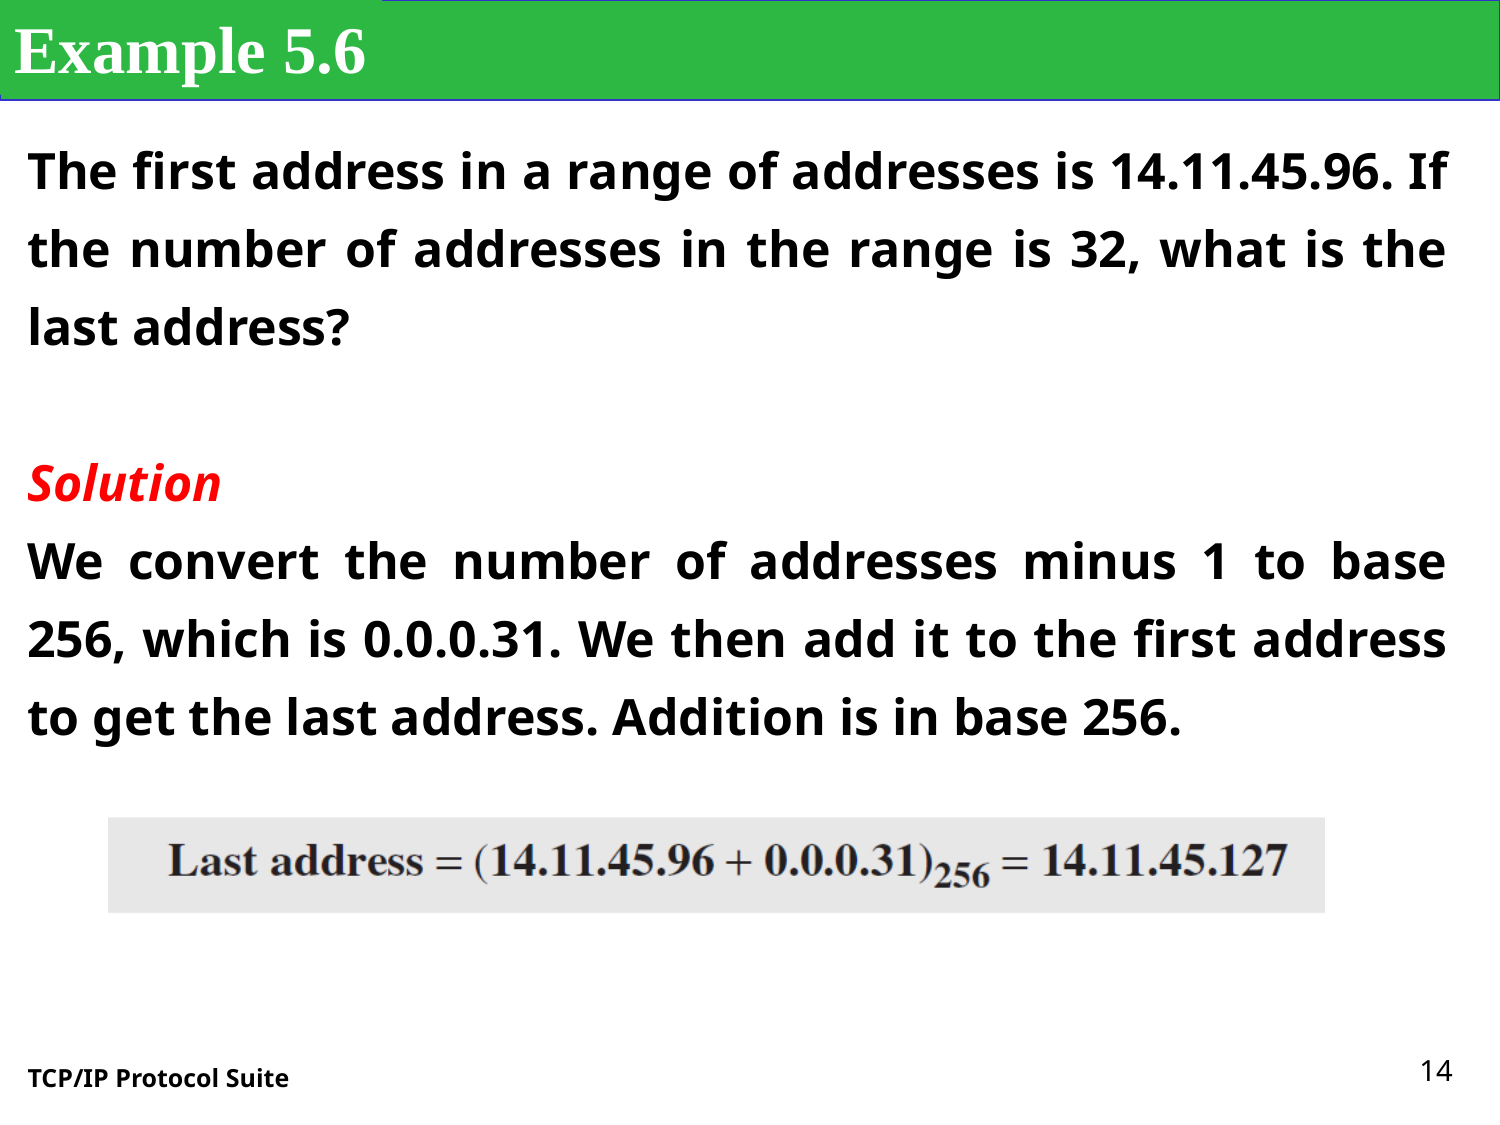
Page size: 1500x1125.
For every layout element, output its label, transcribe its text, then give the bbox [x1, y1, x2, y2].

slide_number 14 [1155, 1024, 1468, 1100]
picture [108, 807, 1325, 925]
text_box The first address in a range of addresses is 14.11.45.96. If the number of addresses in the range is 32, what is the last address? Solution We convert the number of addresses minus 1 to base 256, which is 0.0.0.31. We then add it to the first address to get the last address. Addition is in base 256. [12, 114, 1463, 753]
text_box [0, 0, 1500, 100]
footer TCP/IP Protocol Suite [12, 1025, 488, 1100]
